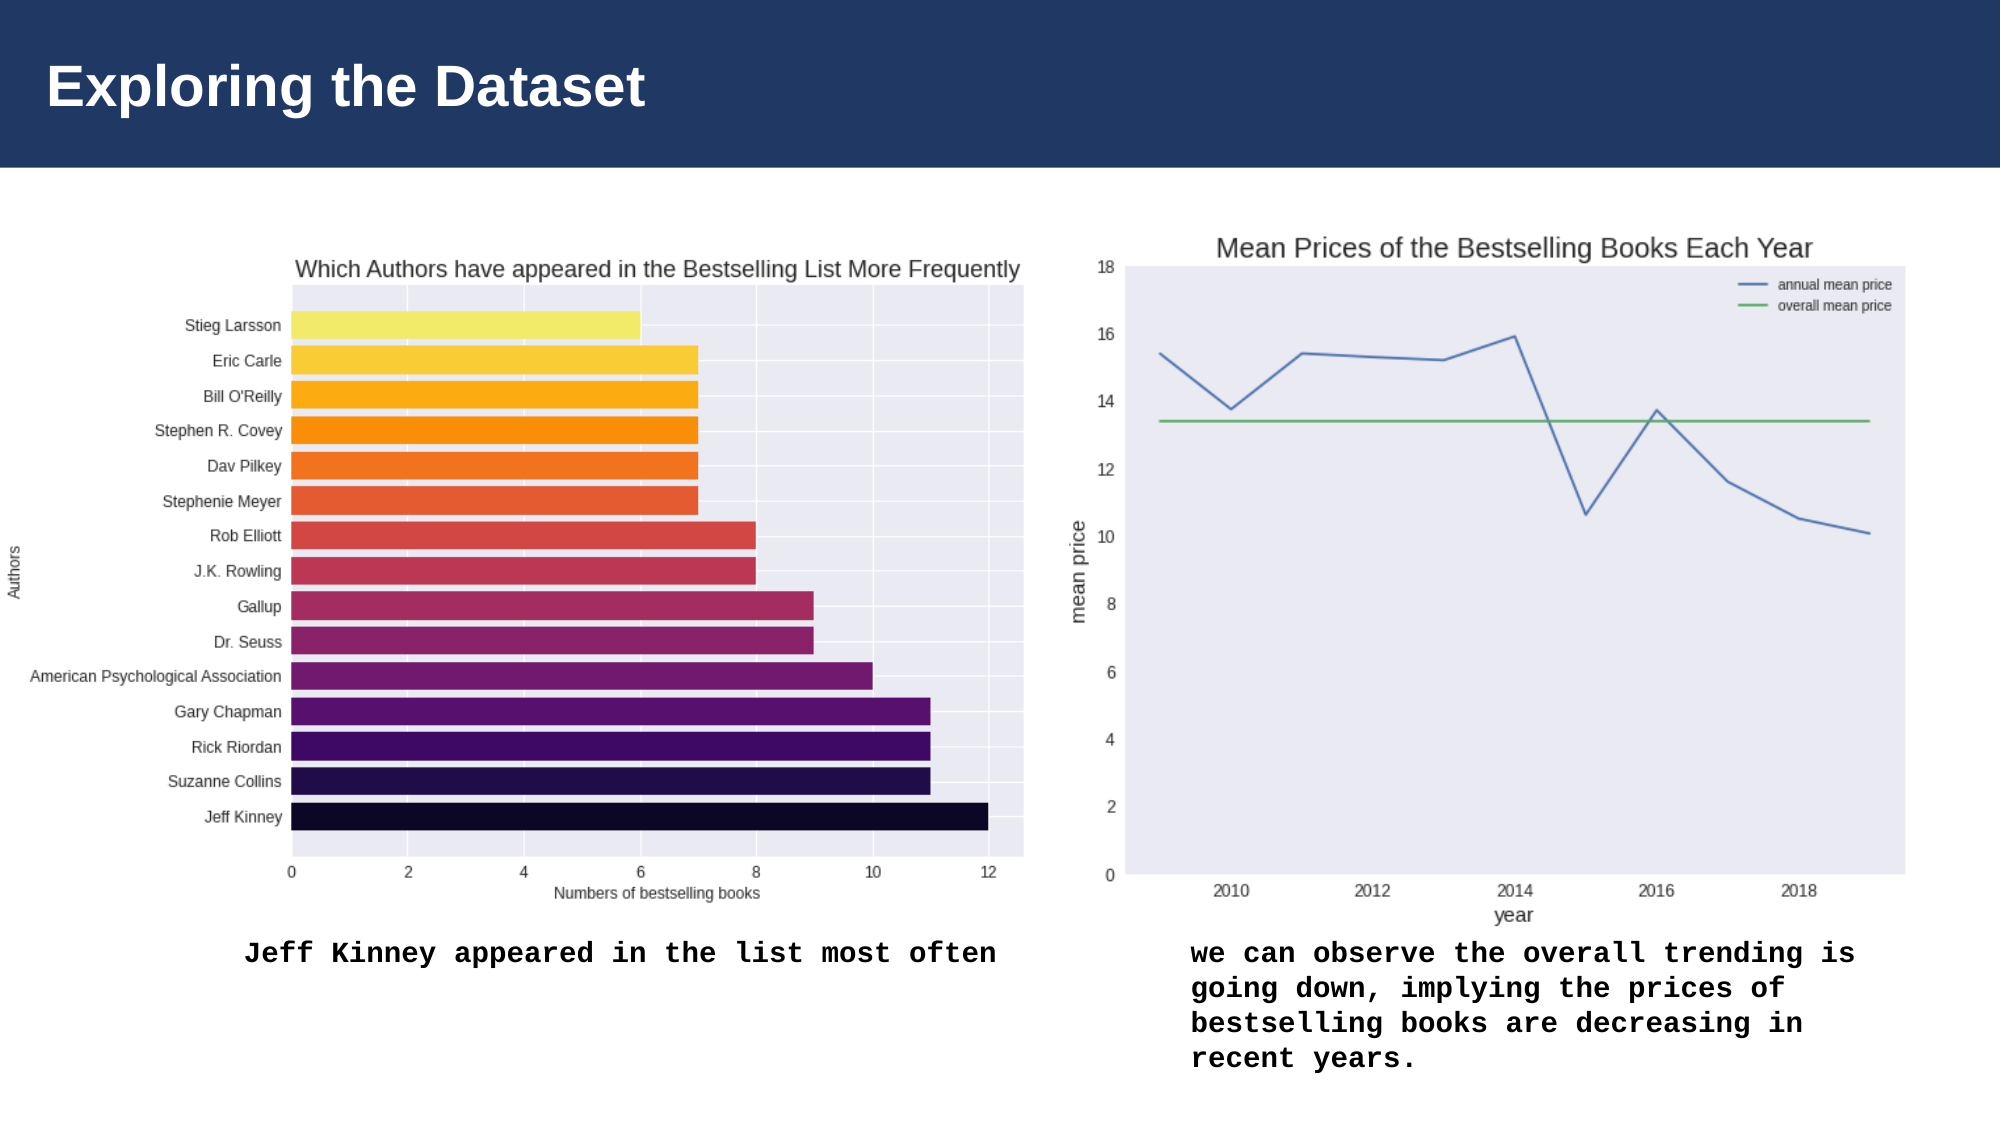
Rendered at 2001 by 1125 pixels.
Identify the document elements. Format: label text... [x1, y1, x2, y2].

picture [0, 251, 1033, 912]
text_box Jeff Kinney appeared in the list most often [228, 925, 1175, 976]
picture [1061, 226, 1914, 936]
text_box Exploring the Dataset [31, 40, 884, 126]
text_box [0, 0, 2000, 168]
text_box we can observe the overall trending is going down, implying the prices of bestselling books are decreasing in recent years. [1175, 943, 1883, 1081]
